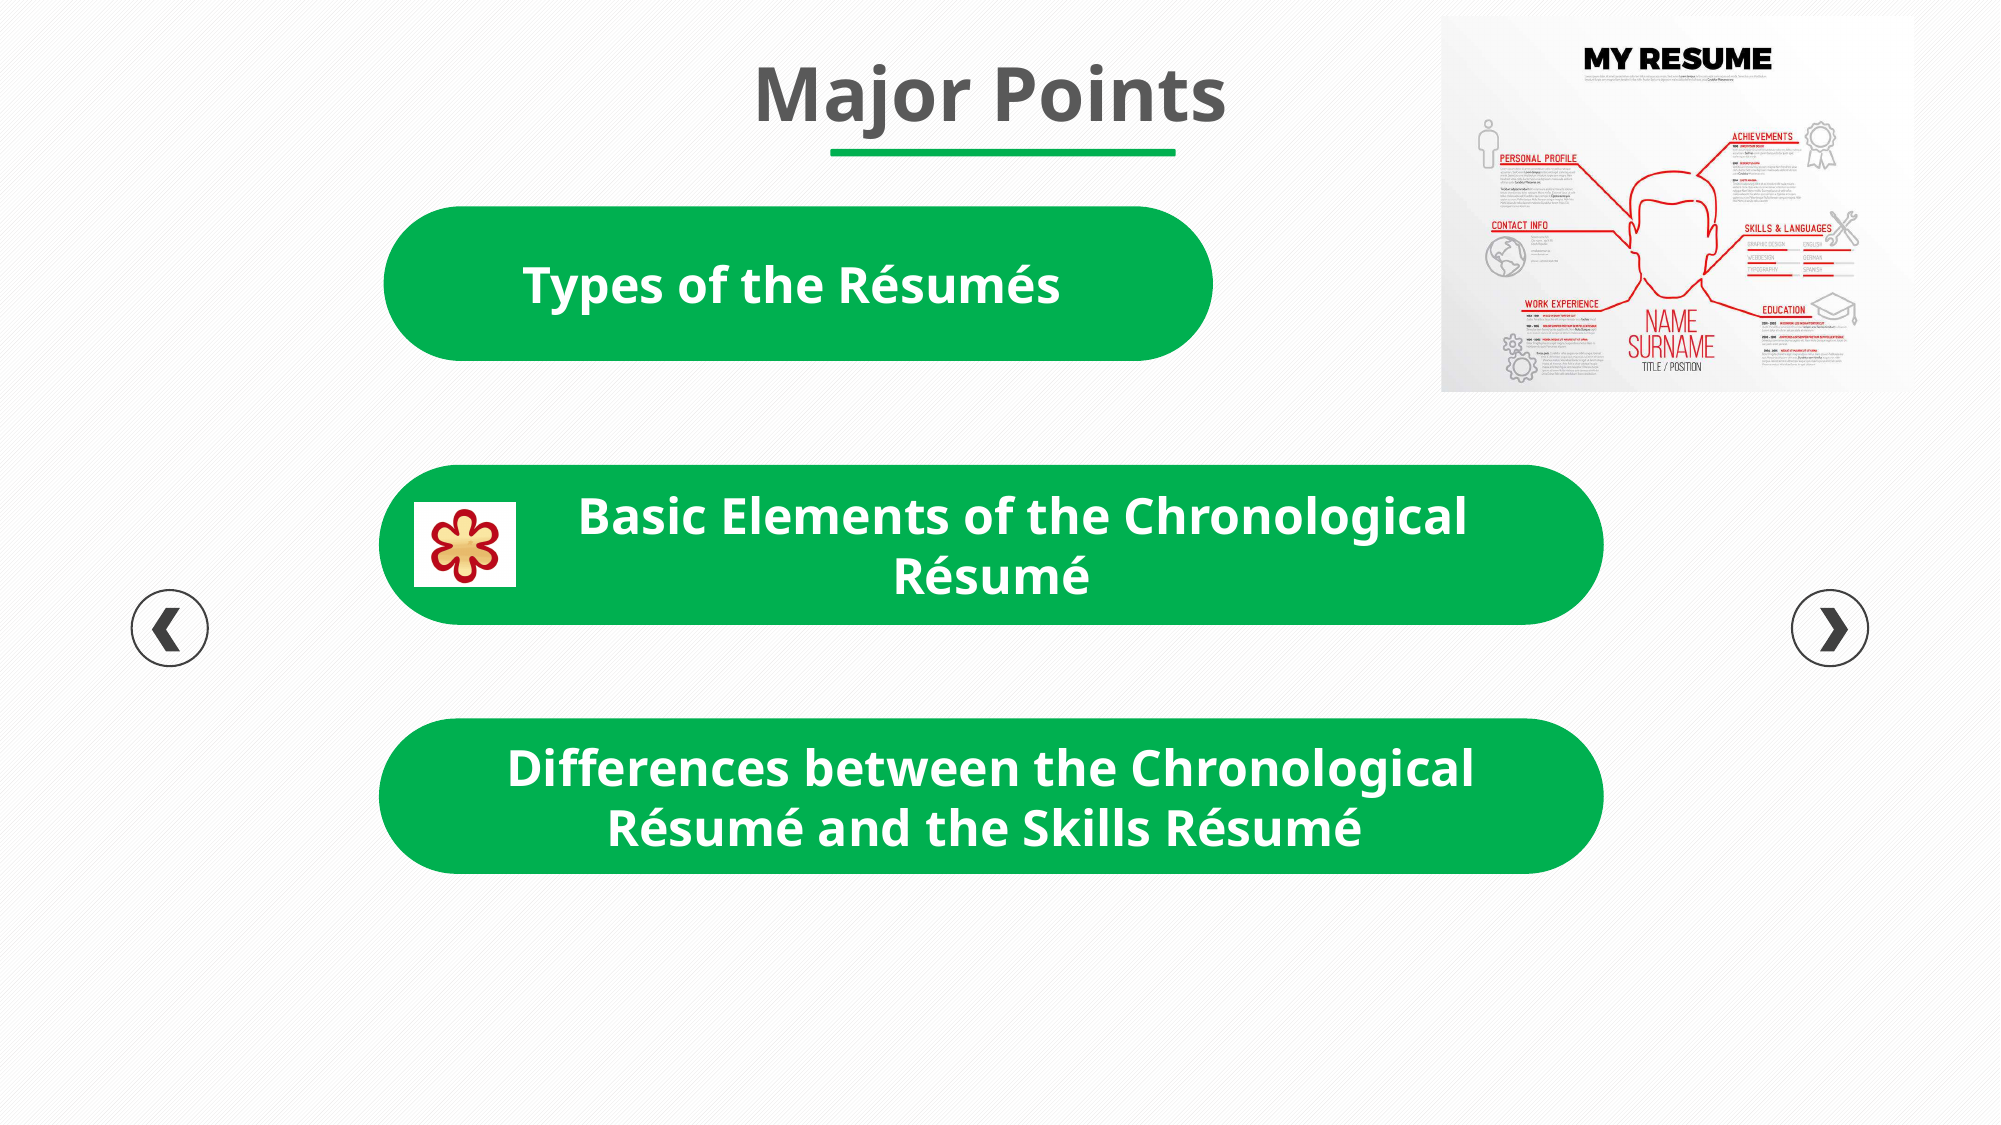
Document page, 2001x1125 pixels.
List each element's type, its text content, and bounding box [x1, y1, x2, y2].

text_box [131, 589, 208, 667]
text_box Major Points [738, 39, 1262, 144]
text_box Differences between the Chronological Résumé and the Skills Résumé [377, 717, 1605, 875]
text_box Basic Elements of the Chronological Résumé [377, 463, 1605, 626]
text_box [1791, 589, 1869, 667]
text_box [829, 147, 1177, 158]
picture [414, 502, 516, 587]
text_box Types of the Résumés [382, 205, 1214, 362]
picture [1441, 16, 1915, 392]
